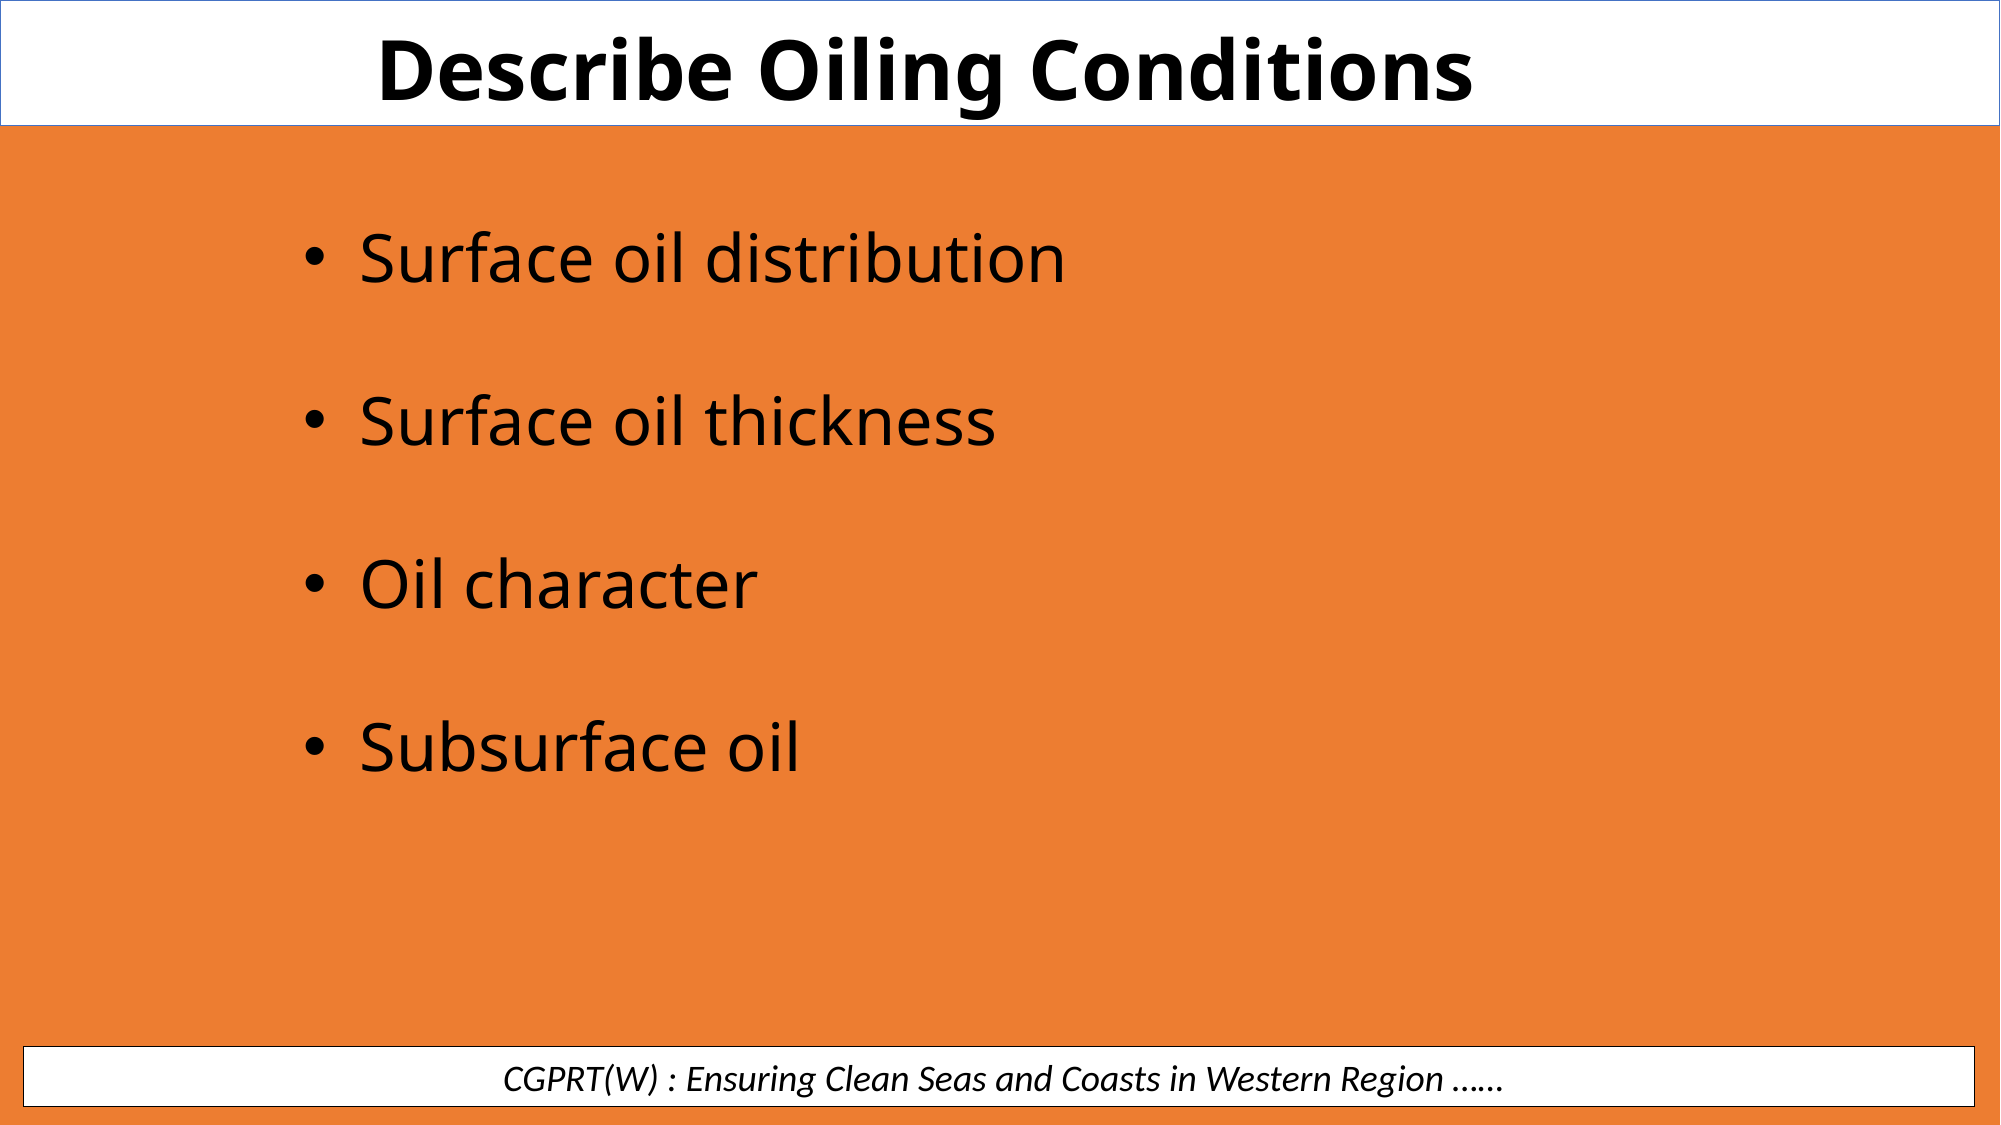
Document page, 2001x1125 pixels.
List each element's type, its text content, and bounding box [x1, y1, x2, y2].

text_box Describe Oiling Conditions [239, 21, 1590, 114]
text_box Surface oil distribution Surface oil thickness Oil character Subsurface oil [288, 207, 1506, 874]
text_box CGPRT(W) : Ensuring Clean Seas and Coasts in Western Region …… [23, 1046, 1975, 1107]
text_box [0, 0, 2000, 126]
